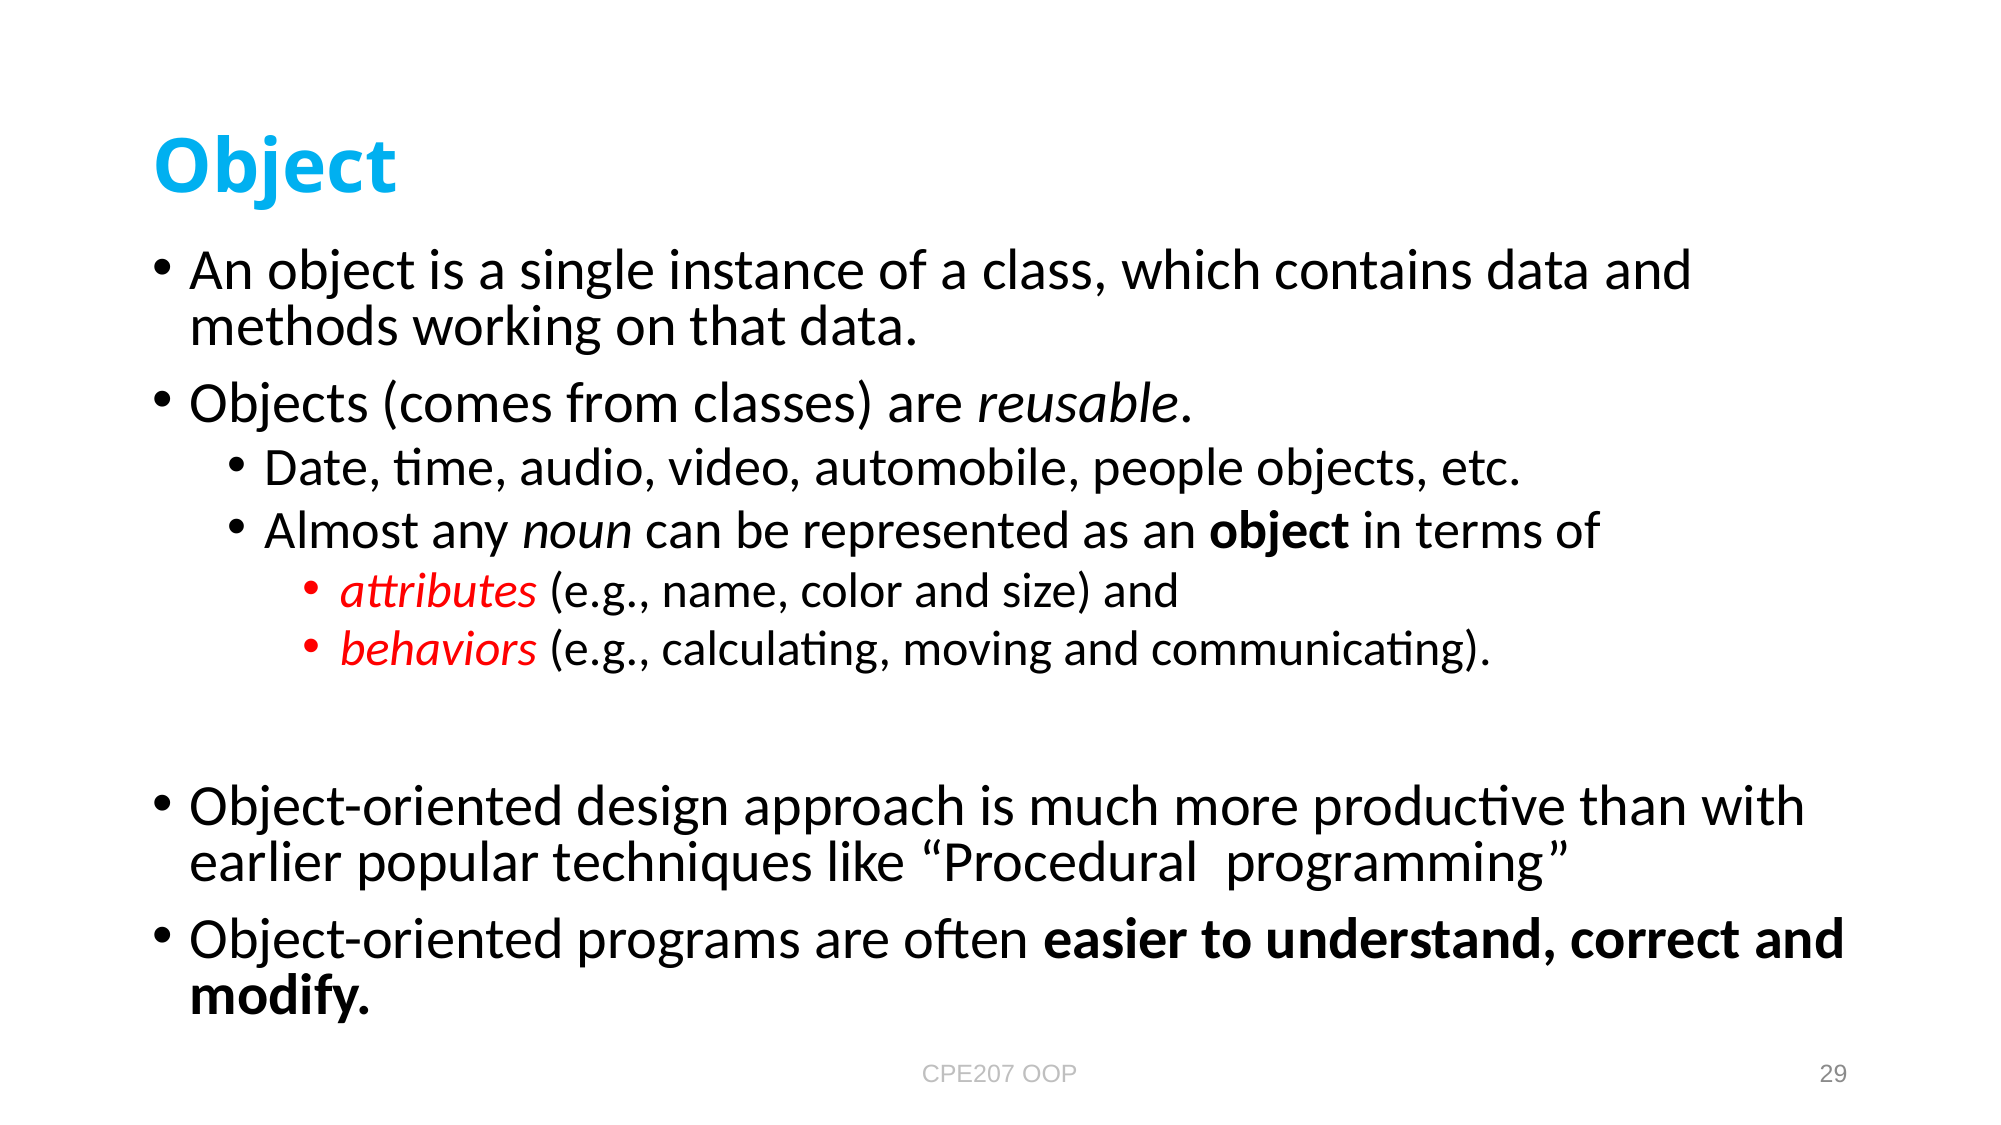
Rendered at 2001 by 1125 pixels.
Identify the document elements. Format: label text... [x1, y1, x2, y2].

title Object [137, 59, 1863, 278]
slide_number 29 [1412, 1042, 1863, 1103]
list An object is a single instance of a class, which contains data and methods working on that data. Objects (comes from classes) are reusable. Date, time, audio, video, automobile, people objects, etc. Almost any noun can be represented as an object in terms of attributes (e.g., name, color and size) and behaviors (e.g., calculating, moving and communicating). Object-oriented design approach is much more productive than with earlier popular techniques like “Procedural programming” Object-oriented programs are often easier to understand, correct and modify. [137, 278, 1863, 1014]
footer CPE207 OOP [662, 1042, 1338, 1103]
